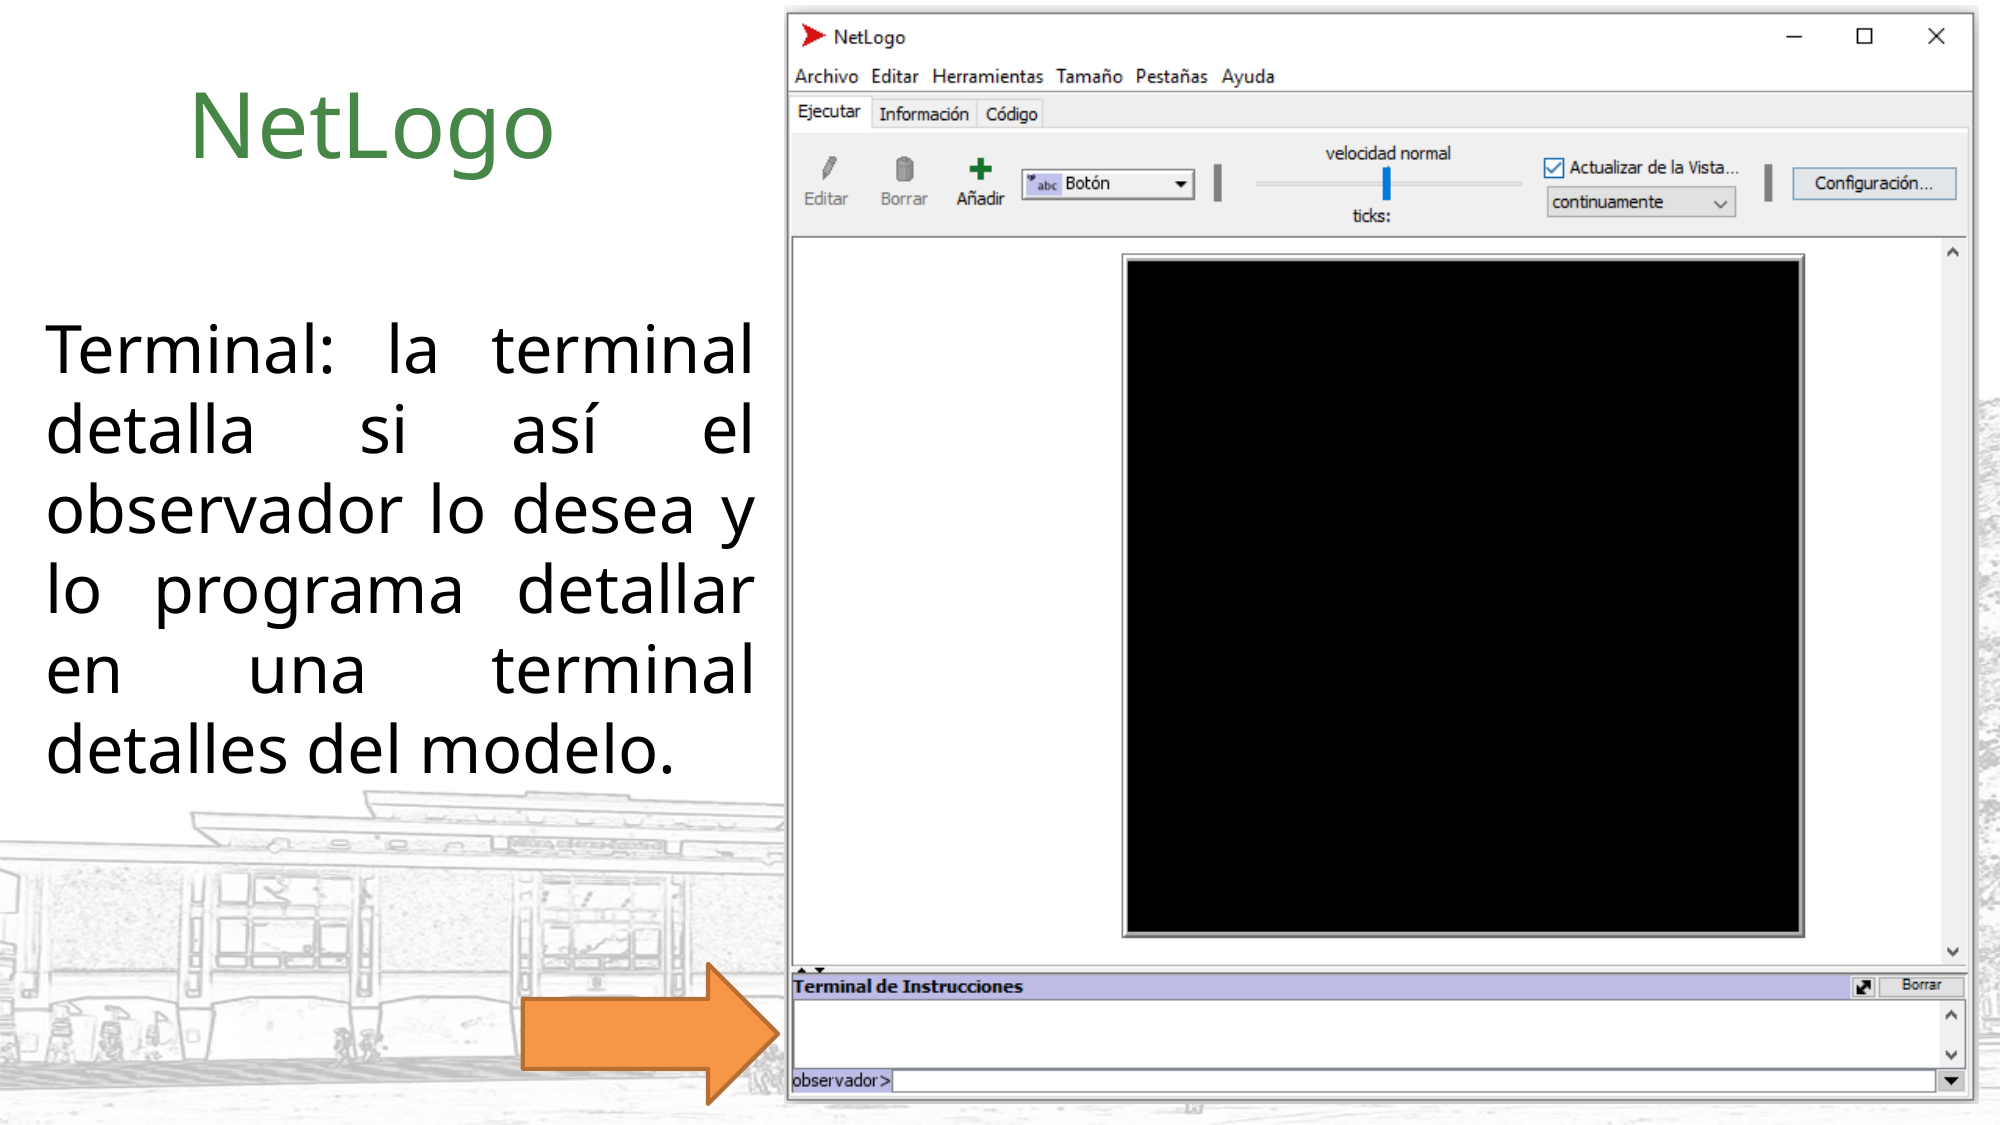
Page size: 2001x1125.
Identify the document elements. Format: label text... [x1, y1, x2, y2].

list Terminal: la terminal detalla si así el observador lo desea y lo programa detallar en una terminal detalles del modelo. [21, 299, 772, 1093]
text_box [520, 961, 778, 1106]
title NetLogo [0, 59, 746, 278]
picture [784, 5, 1979, 1105]
